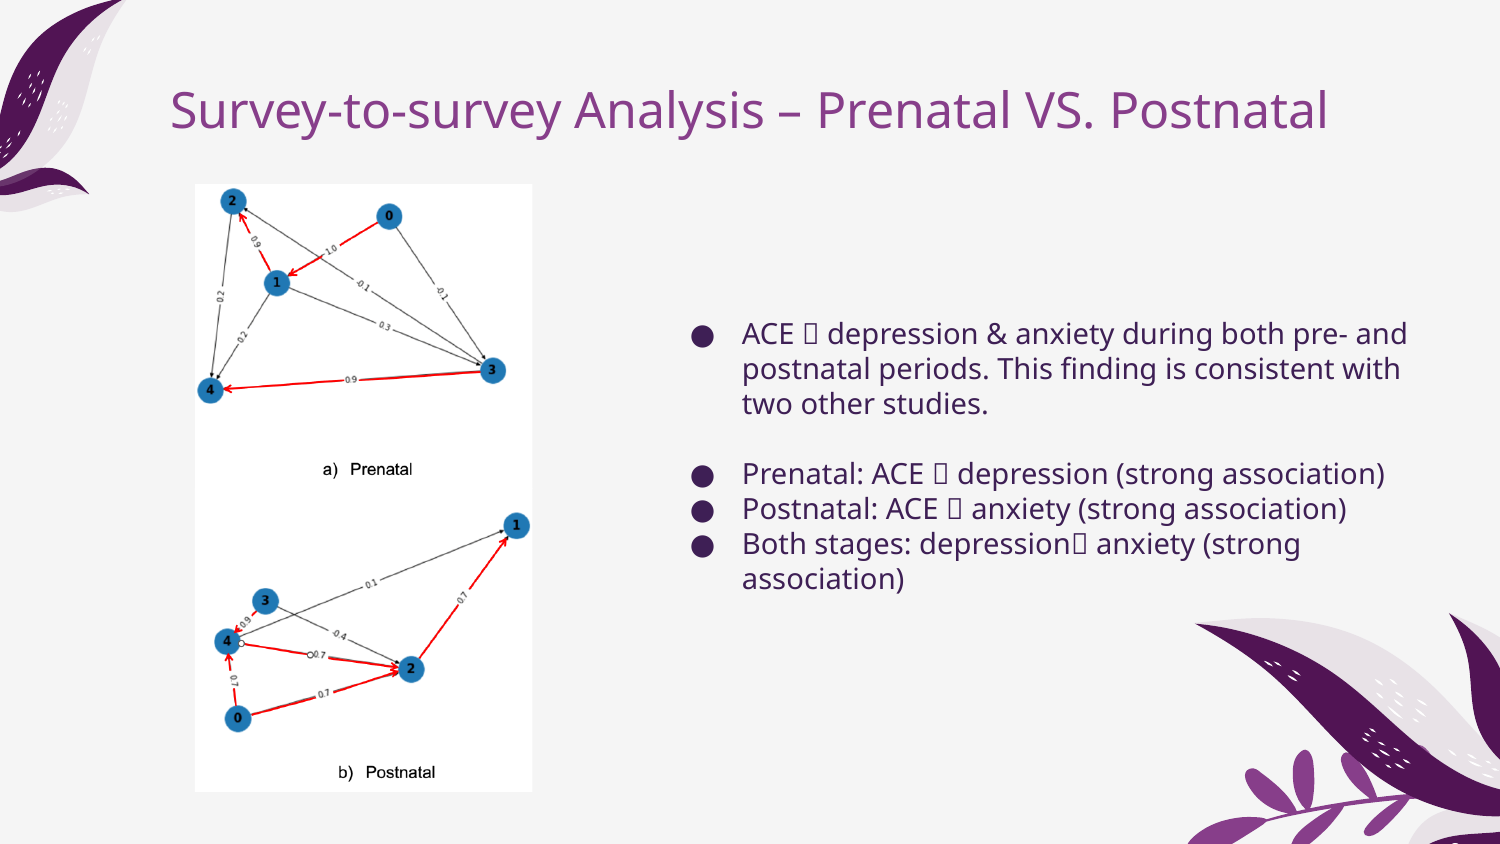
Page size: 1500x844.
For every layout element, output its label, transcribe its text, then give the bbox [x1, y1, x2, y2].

picture [194, 184, 533, 792]
title Survey-to-survey Analysis – Prenatal VS. Postnatal [118, 72, 1382, 145]
text_box ACE  depression & anxiety during both pre- and postnatal periods. This finding is consistent with two other studies. Prenatal: ACE  depression (strong association) Postnatal: ACE  anxiety (strong association) Both stages: depression anxiety (strong association) [651, 192, 1432, 754]
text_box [1168, 483, 1500, 844]
